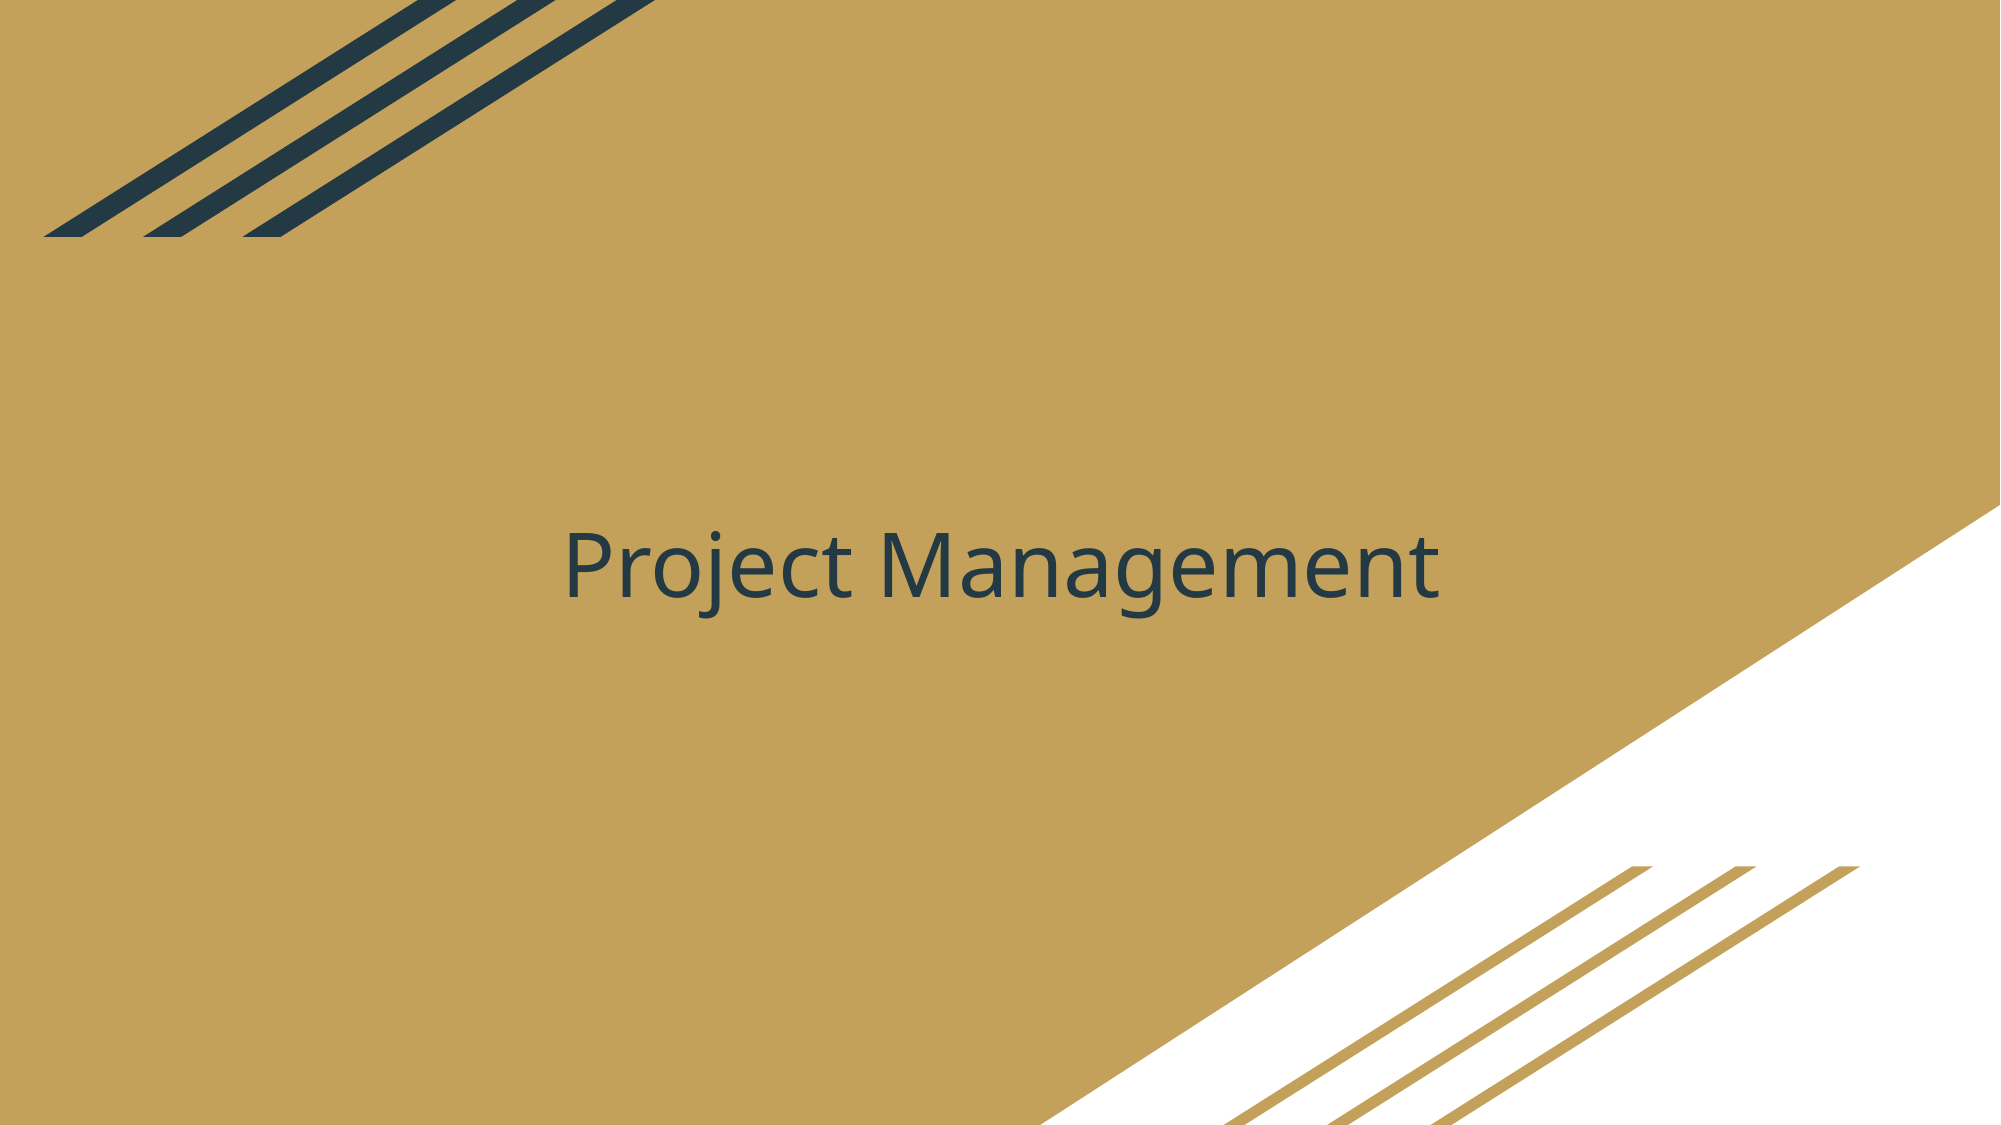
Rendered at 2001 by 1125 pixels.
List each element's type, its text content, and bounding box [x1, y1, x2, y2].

title Project Management [413, 381, 1590, 742]
